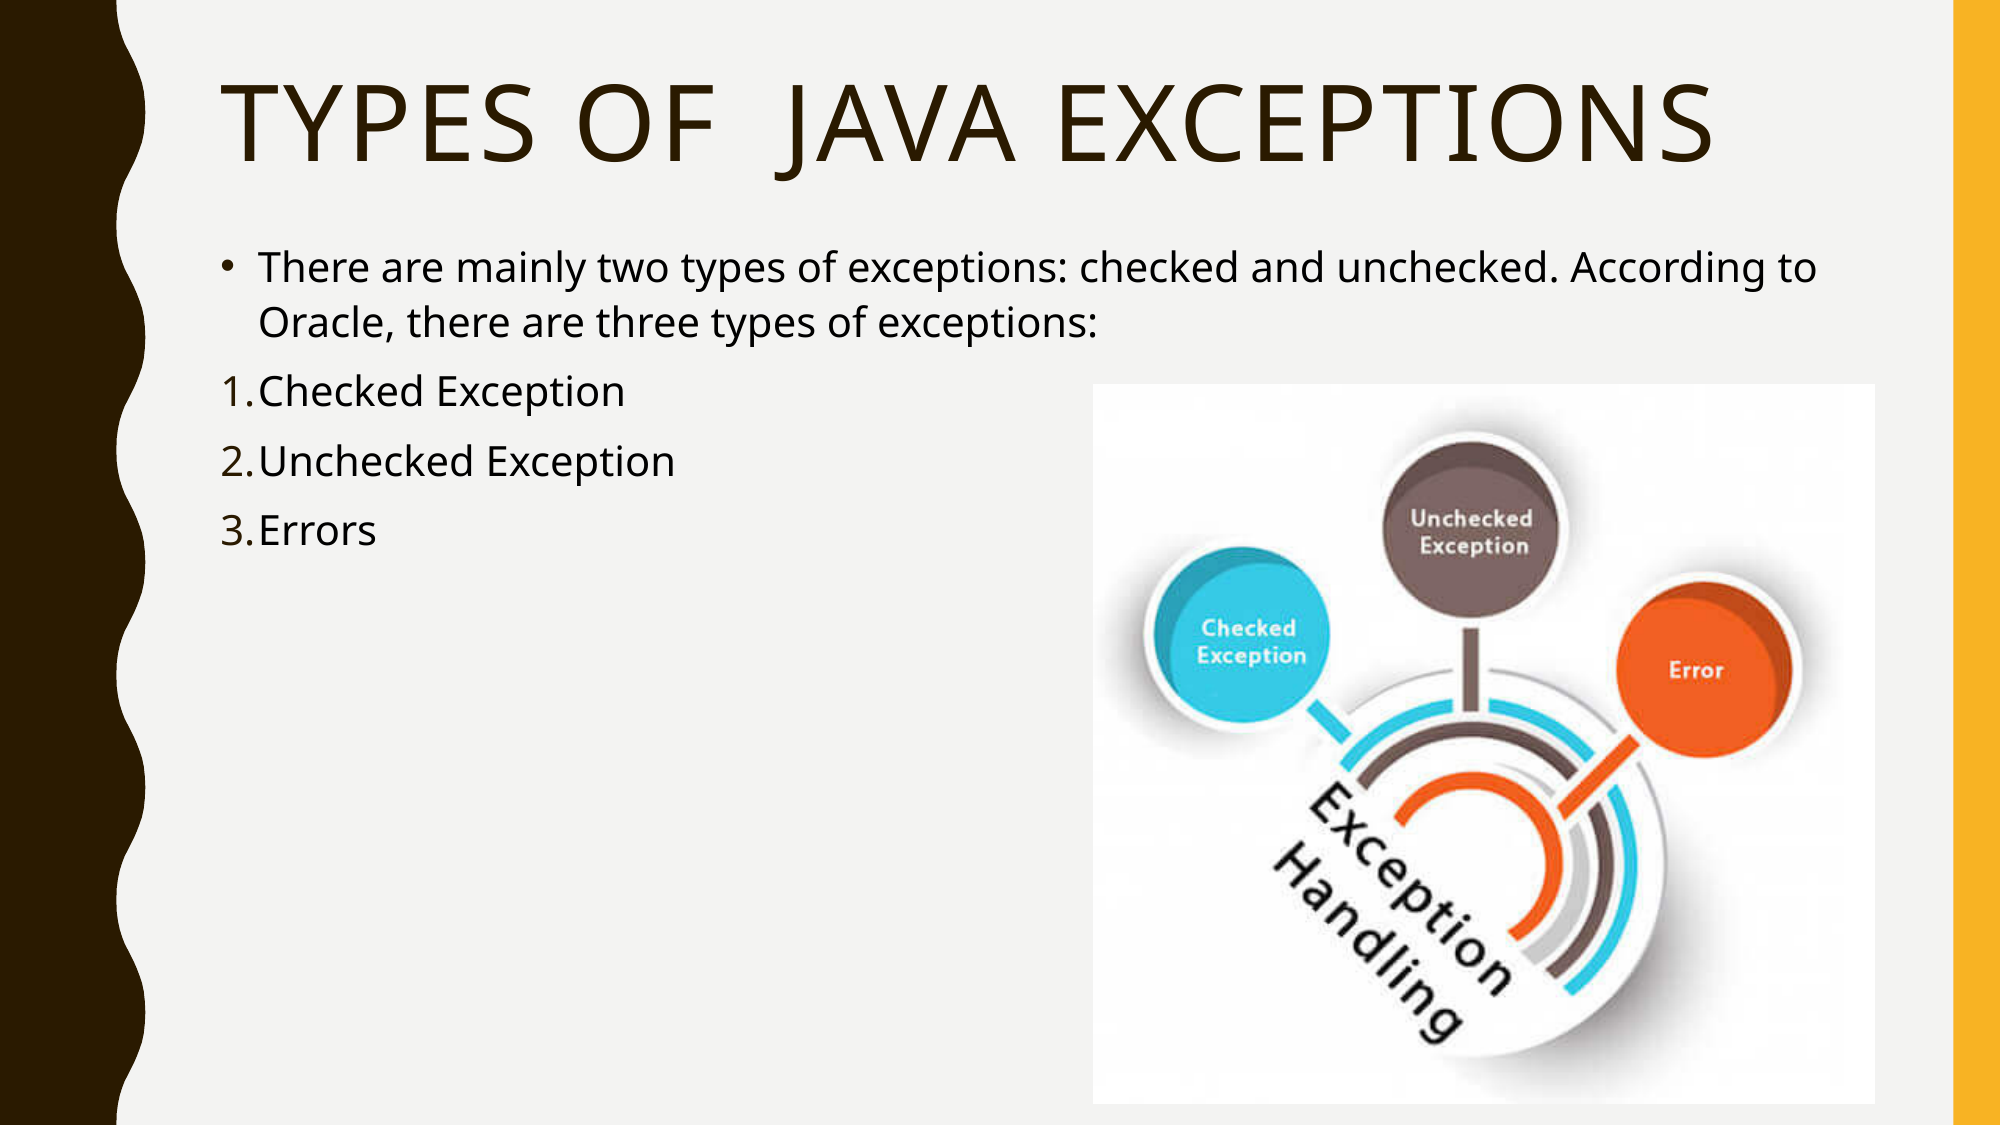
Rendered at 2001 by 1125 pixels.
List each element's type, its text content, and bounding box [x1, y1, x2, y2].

list There are mainly two types of exceptions: checked and unchecked. According to Oracle, there are three types of exceptions: Checked Exception Unchecked Exception Errors [205, 228, 1875, 1063]
title Types of Java Exceptions [205, 62, 1875, 228]
picture [1093, 384, 1875, 1104]
